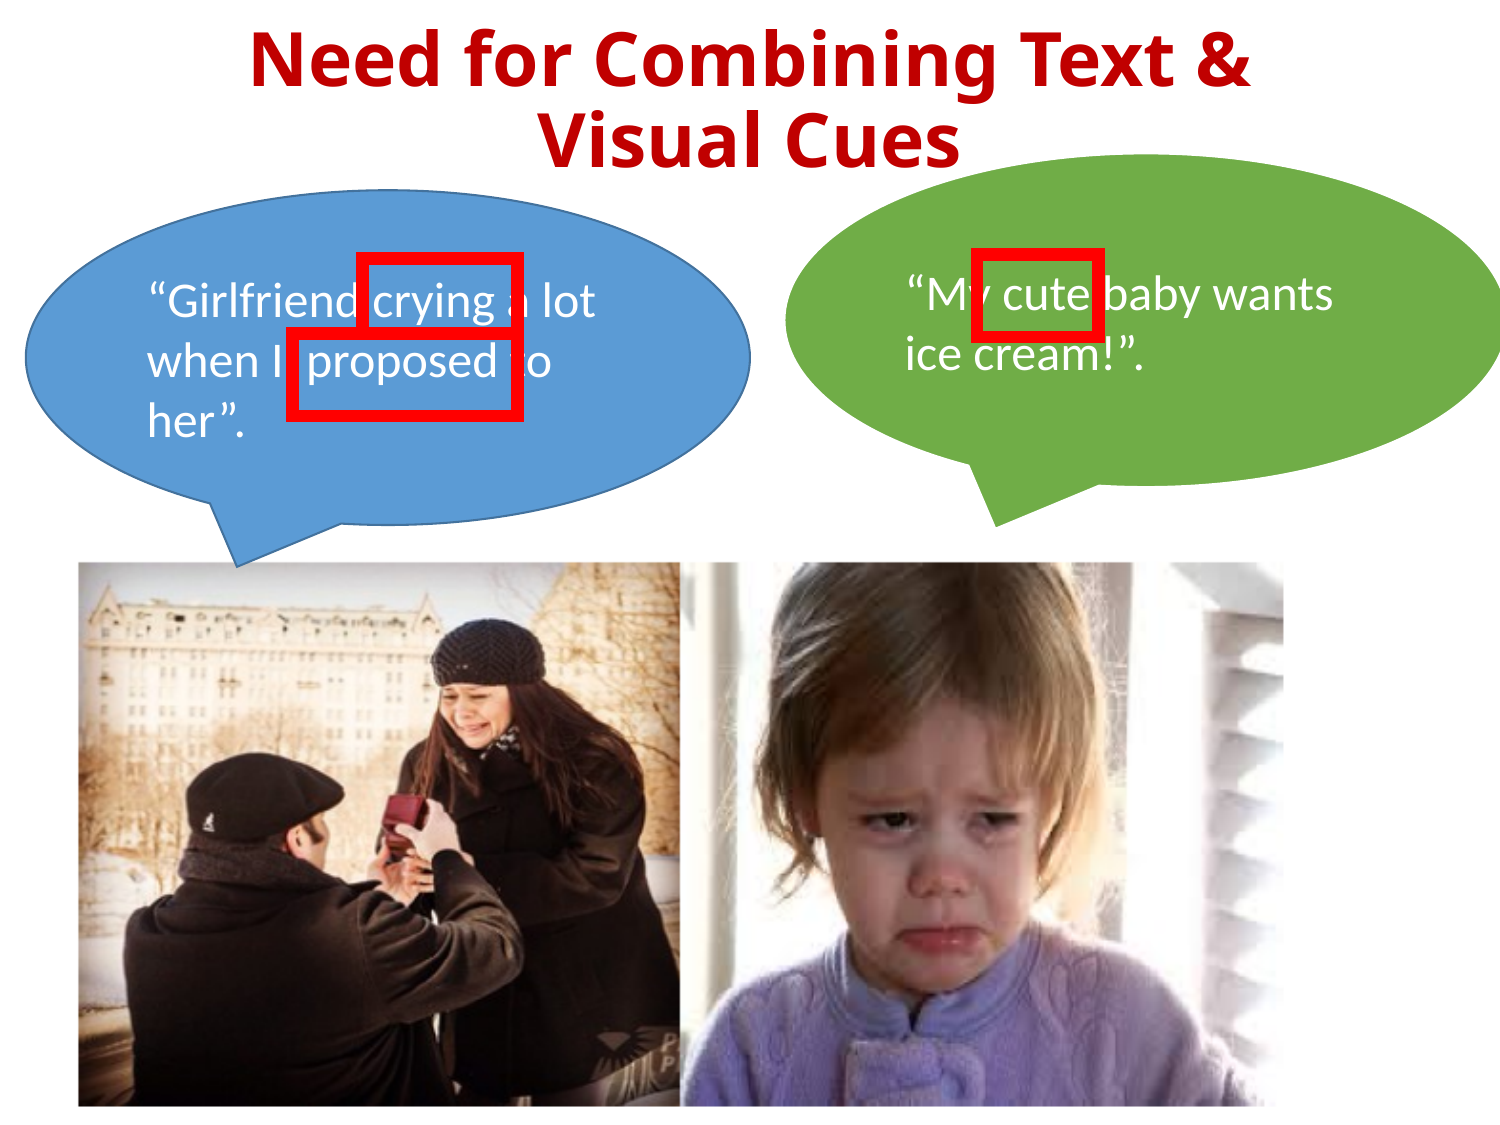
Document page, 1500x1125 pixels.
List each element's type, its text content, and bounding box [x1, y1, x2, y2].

text_box “Girlfriend crying a lot when I proposed to her”. [24, 189, 751, 515]
text_box [361, 257, 518, 334]
picture [0, 515, 1301, 1125]
text_box “My cute baby wants ice cream!”. [782, 180, 1500, 515]
text_box [976, 253, 1099, 338]
text_box [291, 332, 518, 417]
title Need for Combining Text & Visual Cues [112, 24, 1388, 180]
